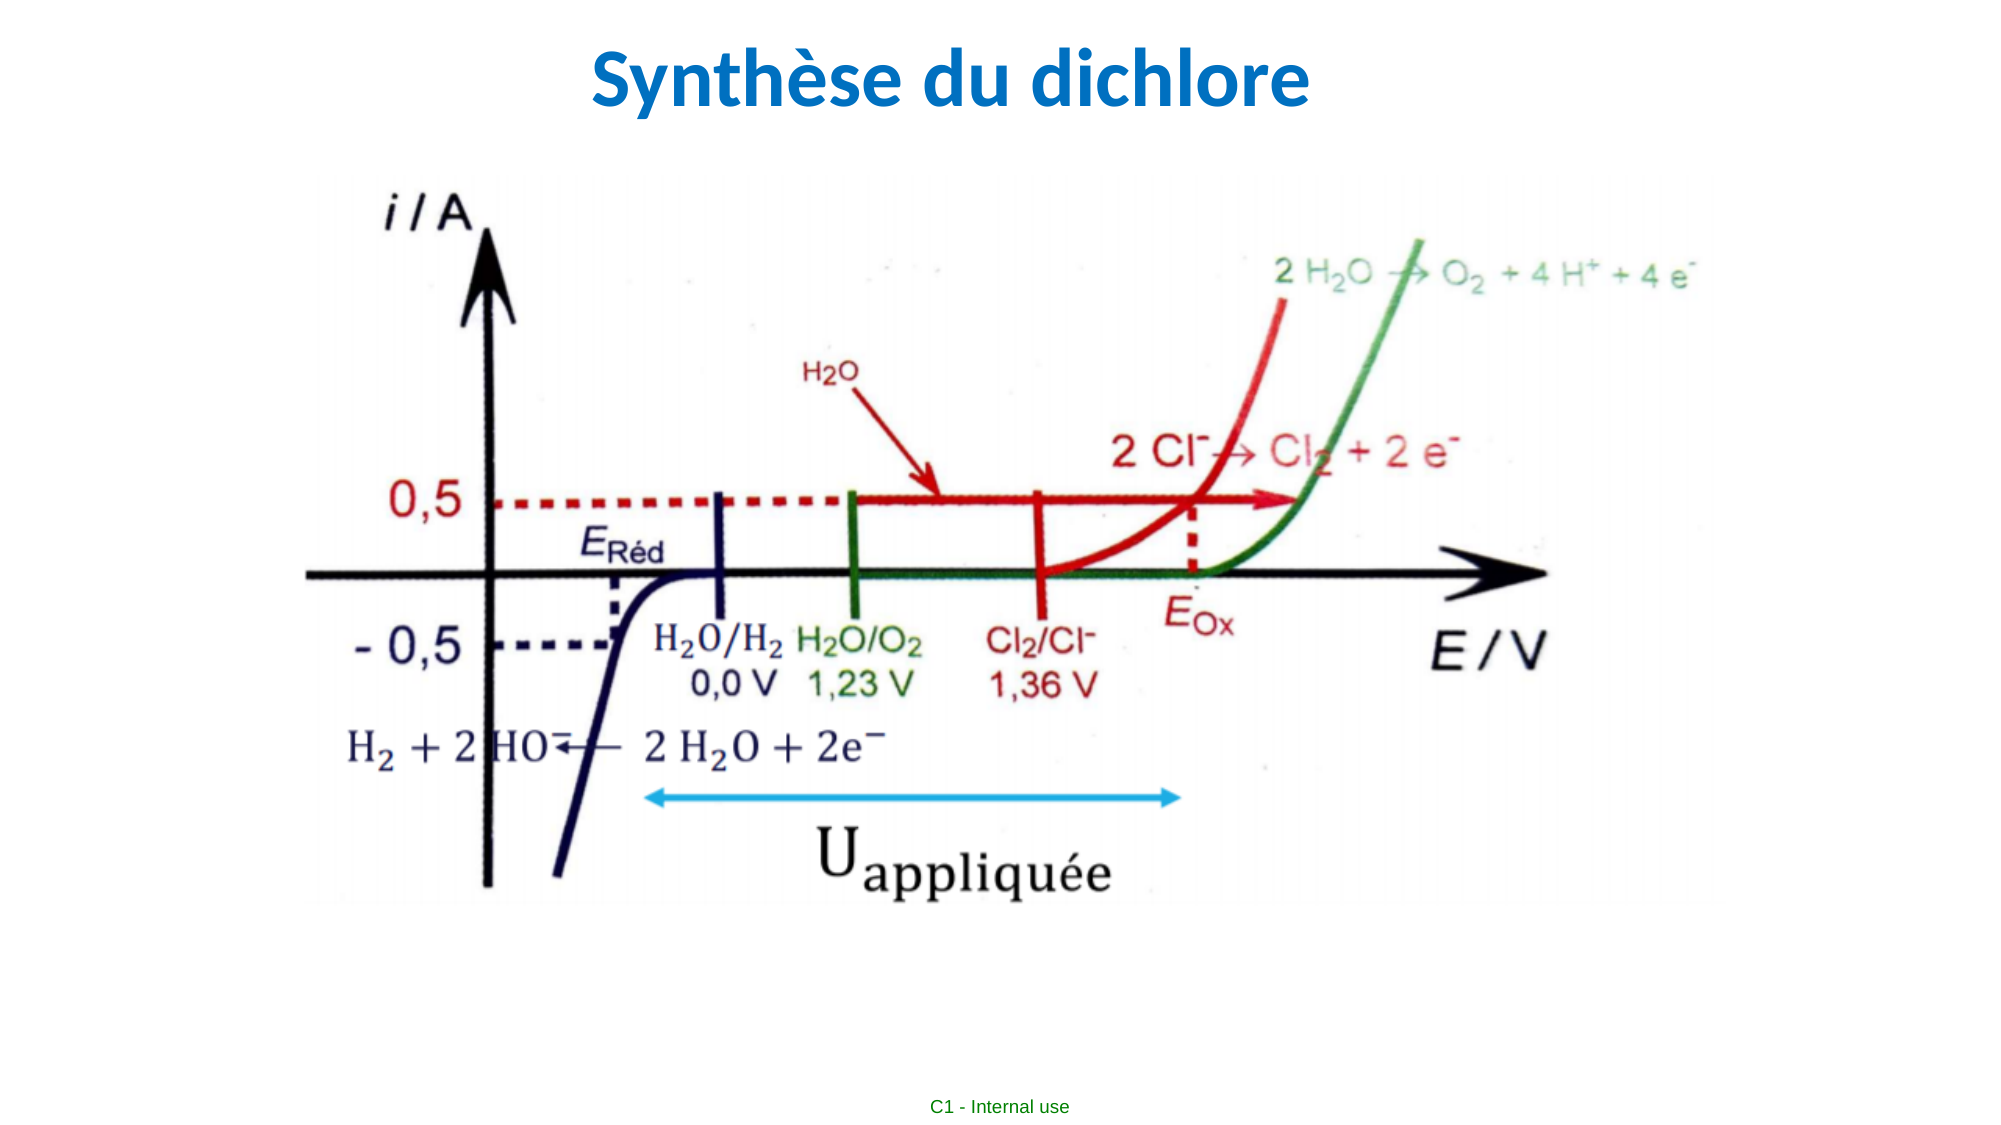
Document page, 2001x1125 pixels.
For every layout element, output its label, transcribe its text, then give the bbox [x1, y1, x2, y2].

picture [274, 168, 1726, 957]
text_box Synthèse du dichlore [15, 16, 1888, 131]
